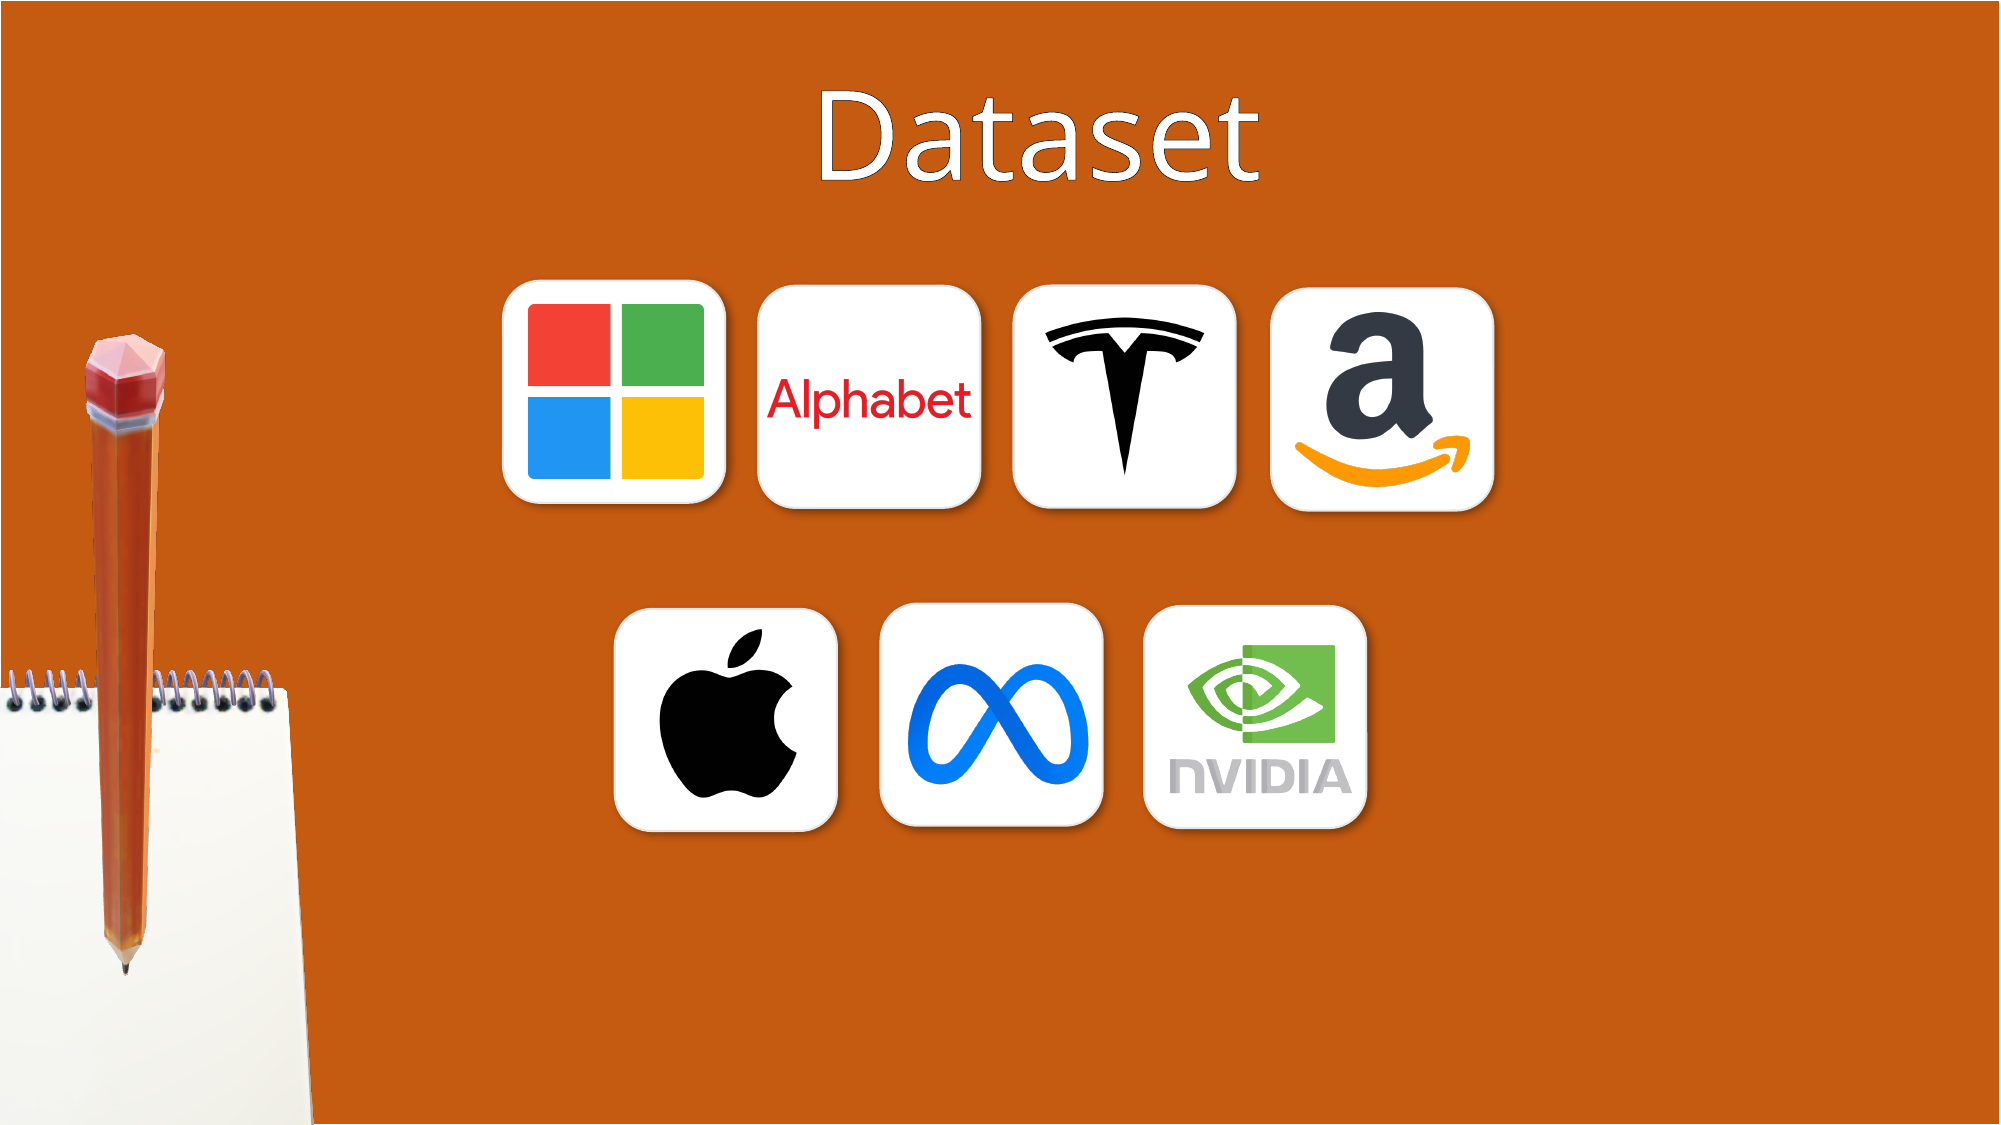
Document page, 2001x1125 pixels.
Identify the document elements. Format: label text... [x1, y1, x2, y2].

picture [906, 632, 1090, 816]
picture [631, 614, 825, 808]
picture [1170, 628, 1352, 810]
picture [767, 379, 972, 429]
picture [0, 327, 324, 1125]
picture [528, 304, 704, 479]
text_box [1230, 301, 1237, 493]
text_box [1029, 502, 1221, 509]
text_box [1012, 301, 1019, 492]
picture [1019, 291, 1230, 502]
text_box [1270, 287, 1495, 512]
text_box [757, 284, 982, 509]
text_box [879, 602, 1104, 827]
text_box Dataset [794, 47, 1337, 213]
text_box [613, 607, 838, 833]
text_box [0, 0, 2000, 1125]
text_box [501, 279, 727, 504]
picture [1295, 312, 1470, 487]
text_box [1143, 604, 1368, 830]
text_box [1029, 284, 1220, 291]
